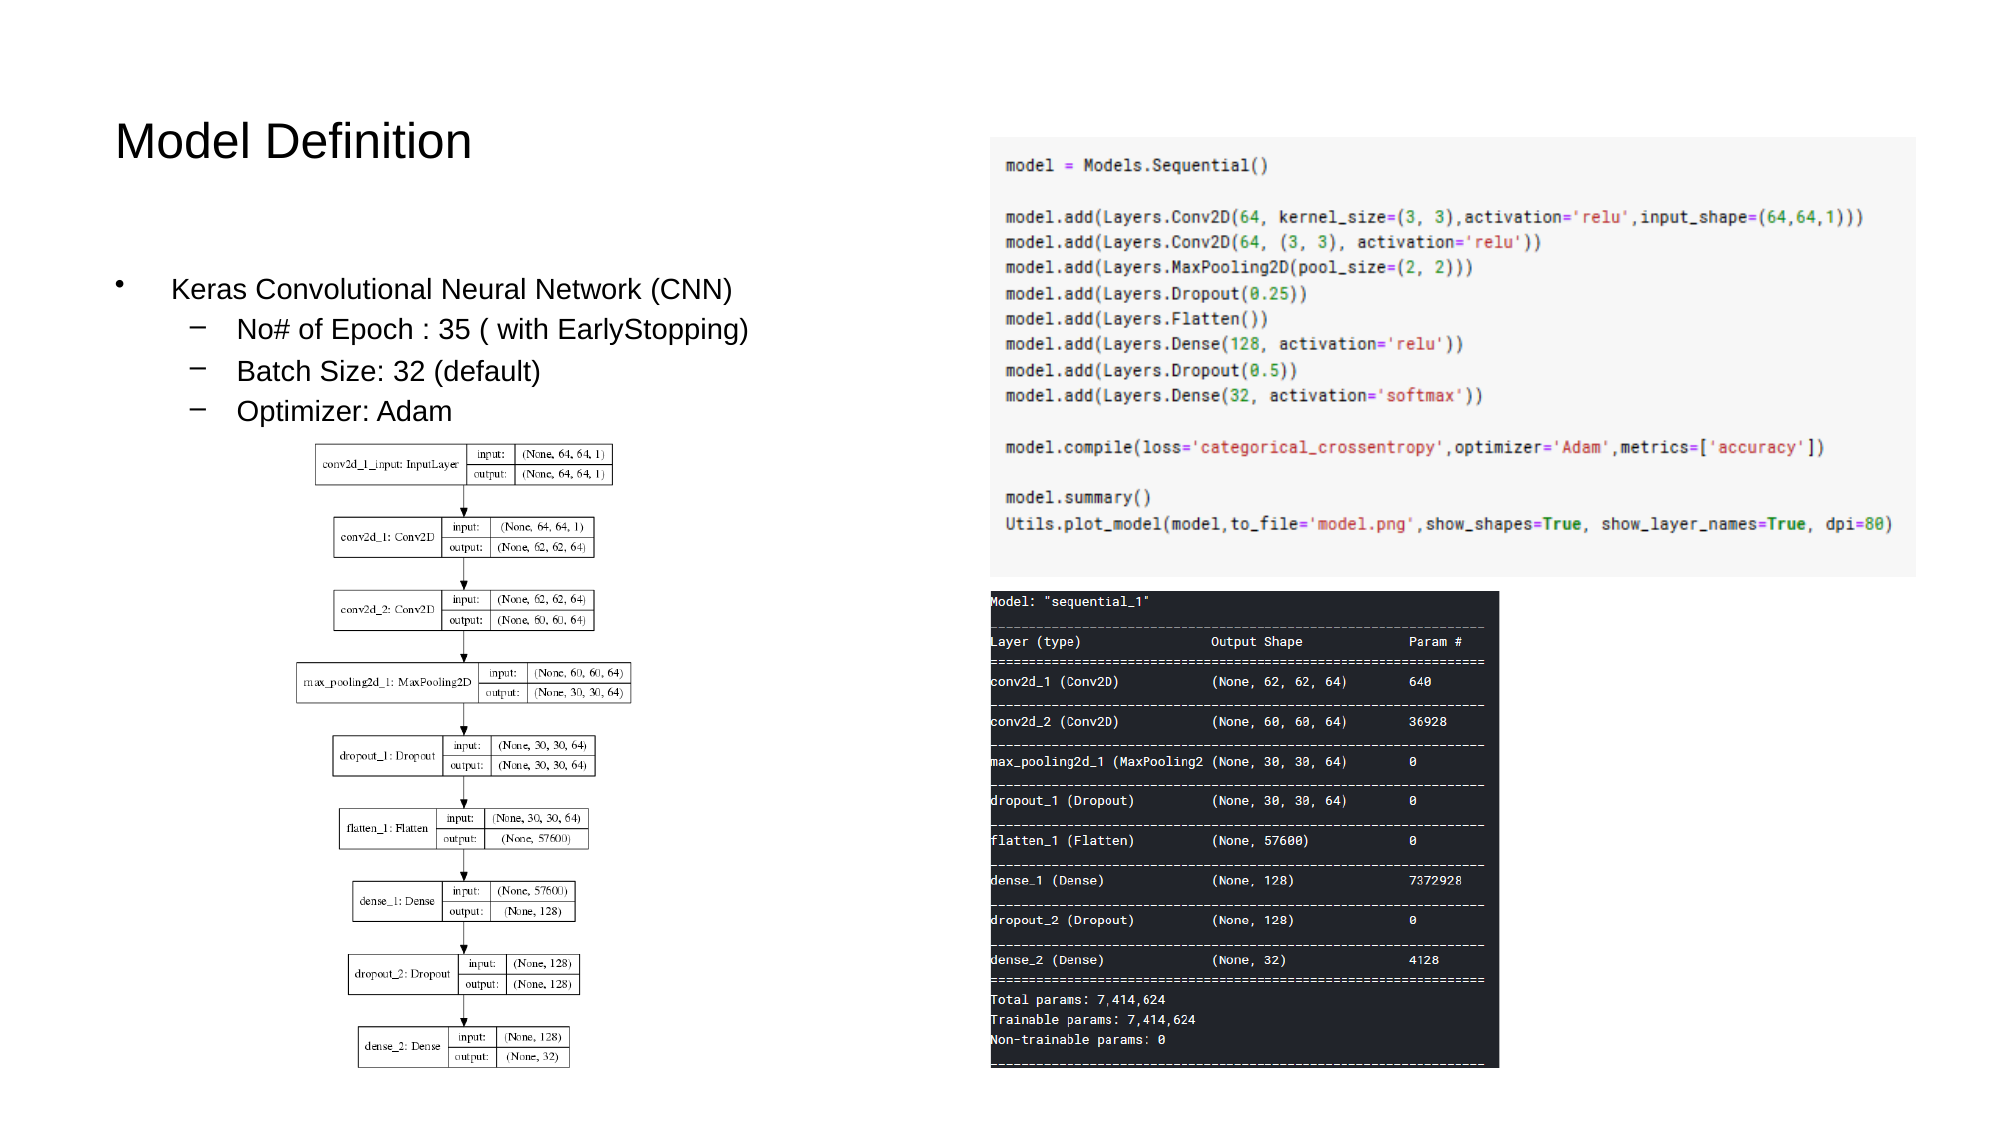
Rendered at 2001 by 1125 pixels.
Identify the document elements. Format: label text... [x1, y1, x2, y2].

title Model Definition [99, 44, 1901, 233]
picture [293, 440, 634, 1071]
picture [990, 137, 1916, 577]
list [990, 591, 1500, 1068]
list Keras Convolutional Neural Network (CNN) No# of Epoch : 35 ( with EarlyStopping) Batch Size: 32 (default) Optimizer: Adam [99, 262, 1901, 1006]
